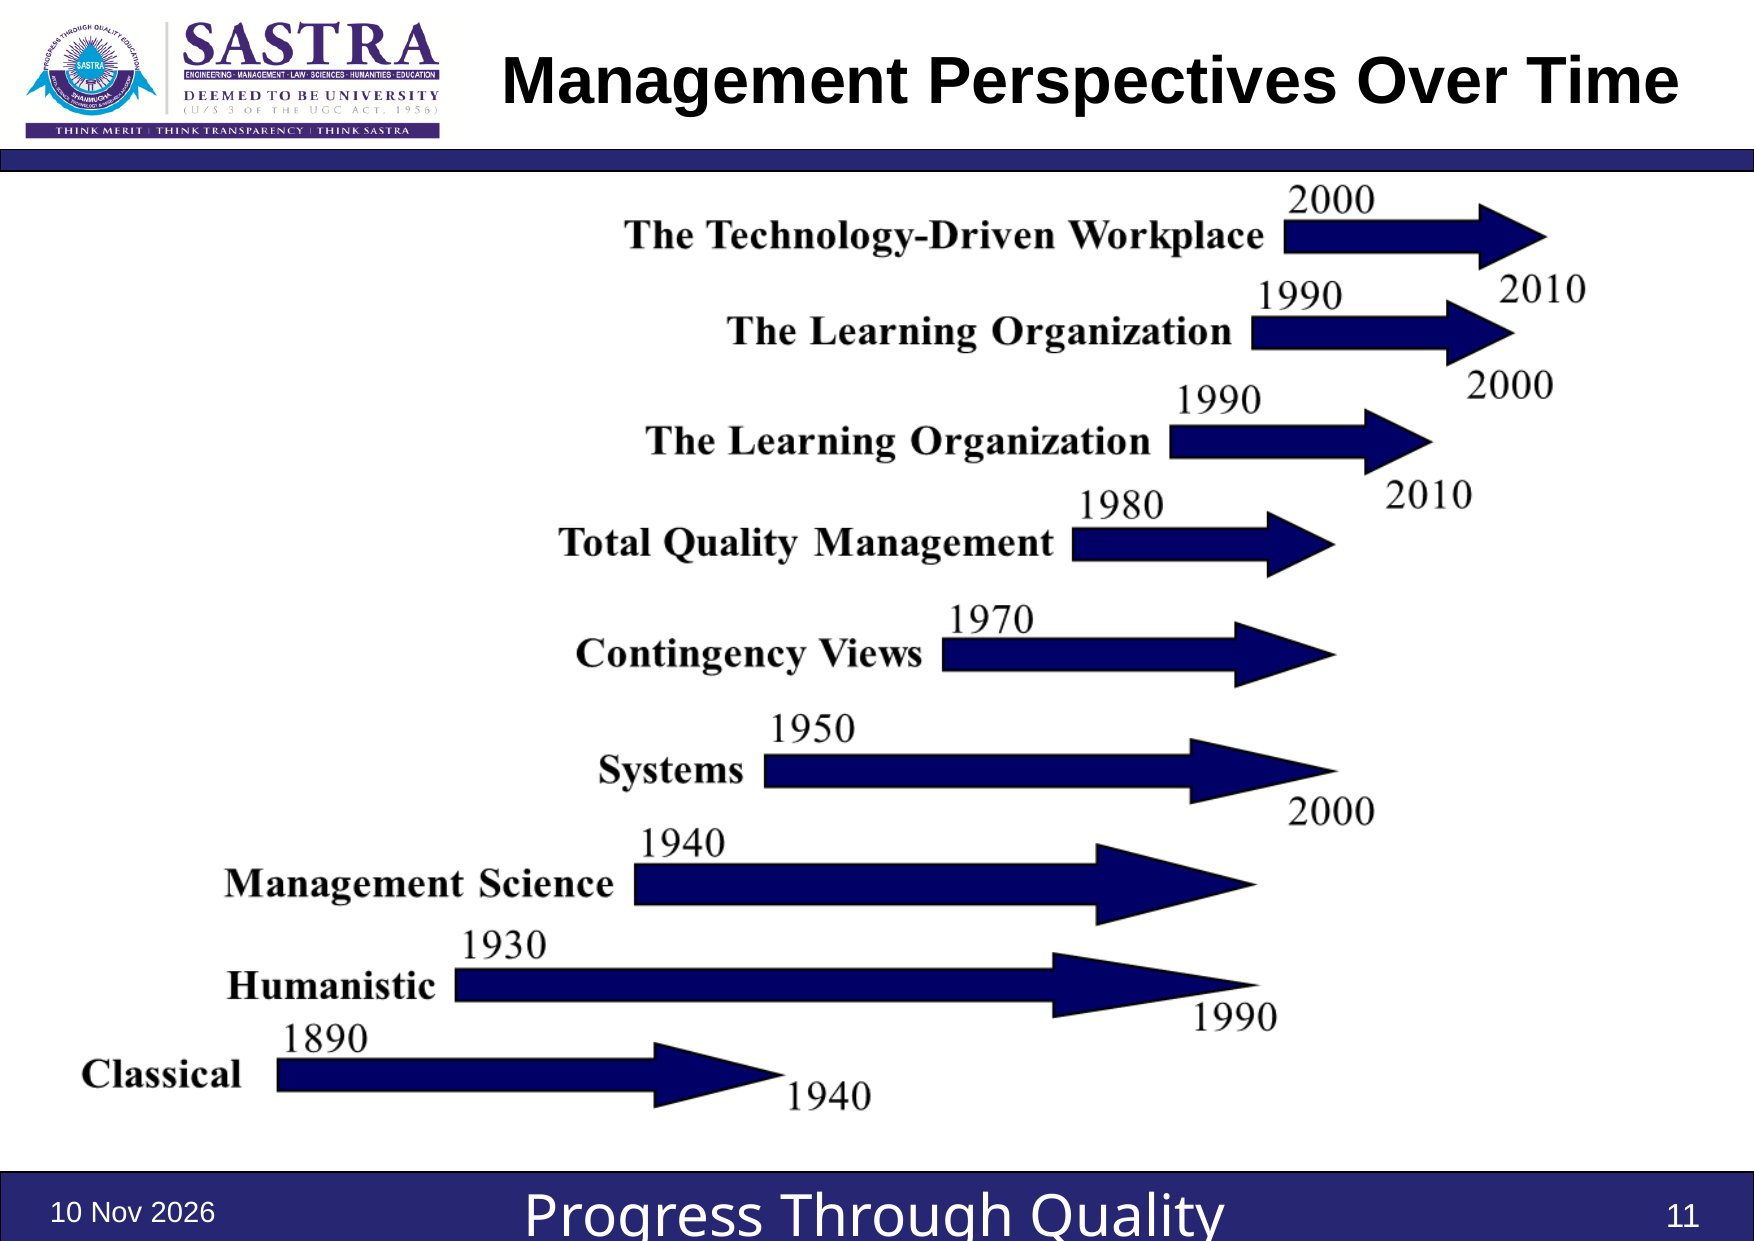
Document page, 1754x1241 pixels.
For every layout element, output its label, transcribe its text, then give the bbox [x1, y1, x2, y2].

picture [0, 13, 465, 146]
slide_number 8-Aug-23 [32, 1184, 267, 1236]
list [0, 157, 1740, 1146]
title Management Perspectives Over Time [456, 28, 1727, 121]
slide_number 11 [1307, 1184, 1718, 1237]
